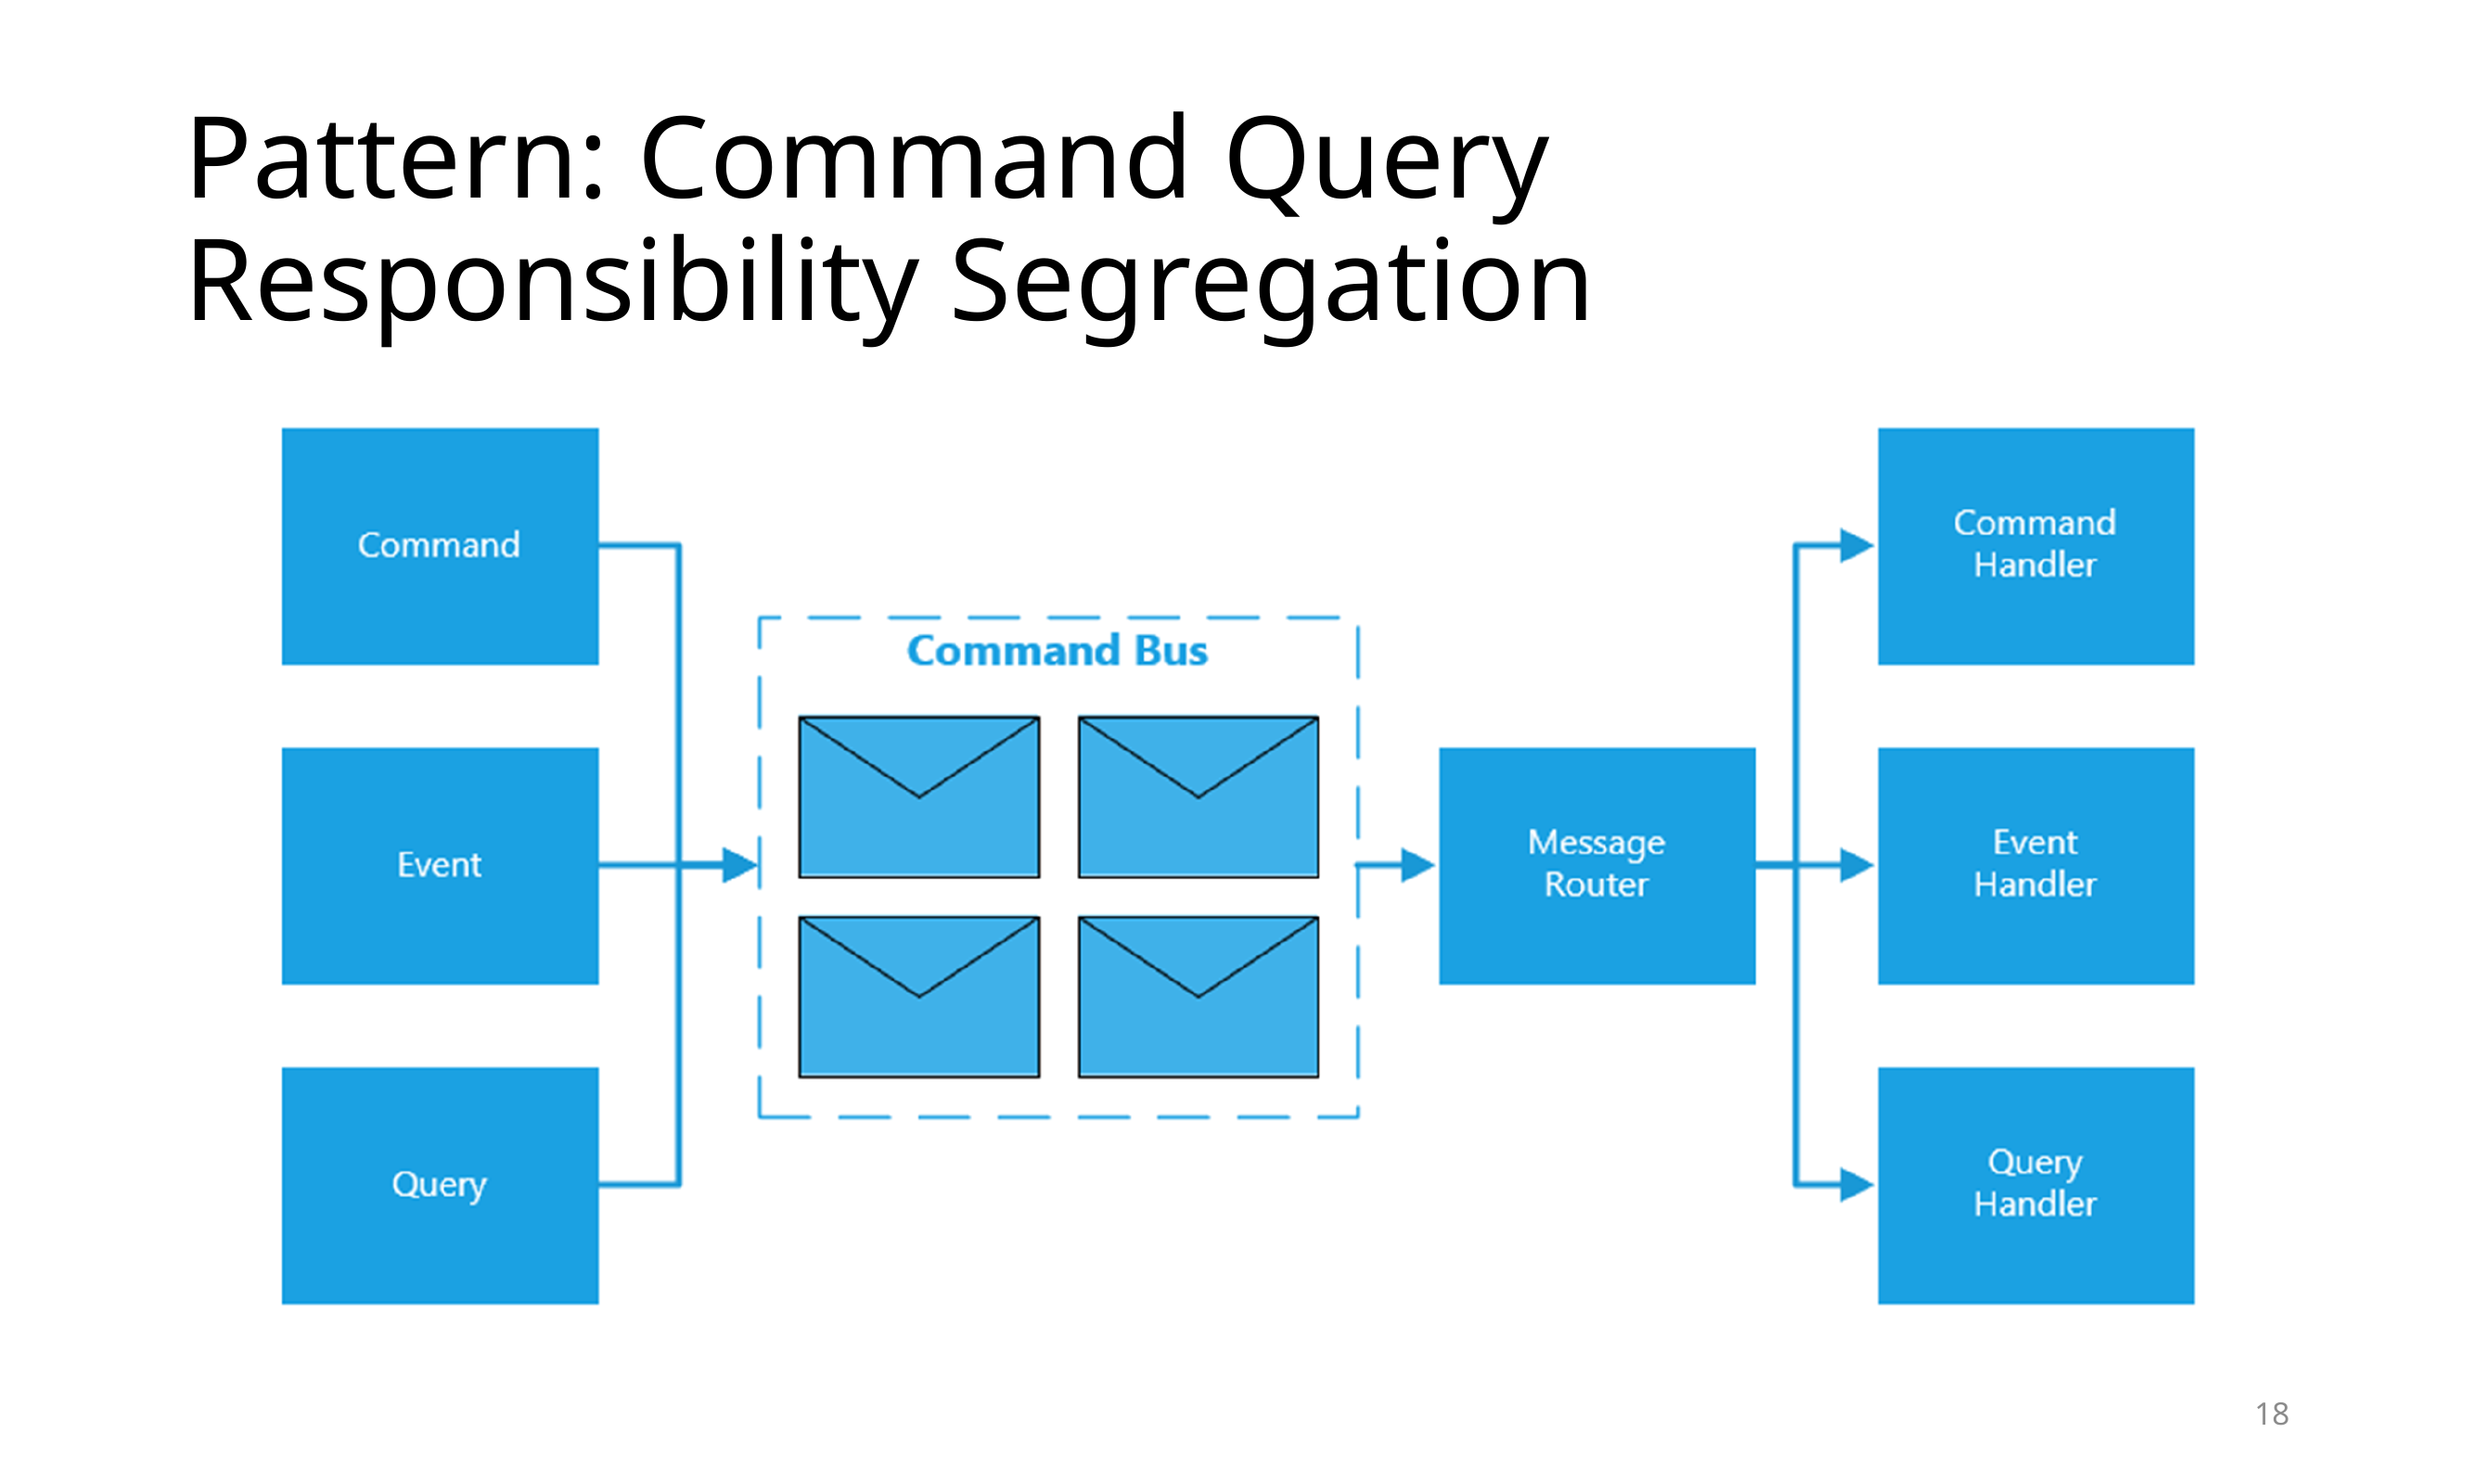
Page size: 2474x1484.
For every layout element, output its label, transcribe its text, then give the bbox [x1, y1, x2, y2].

slide_number 18 [1747, 1375, 2304, 1455]
title Pattern: Command Query Responsibility Segregation [170, 79, 2304, 366]
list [244, 394, 2230, 1337]
